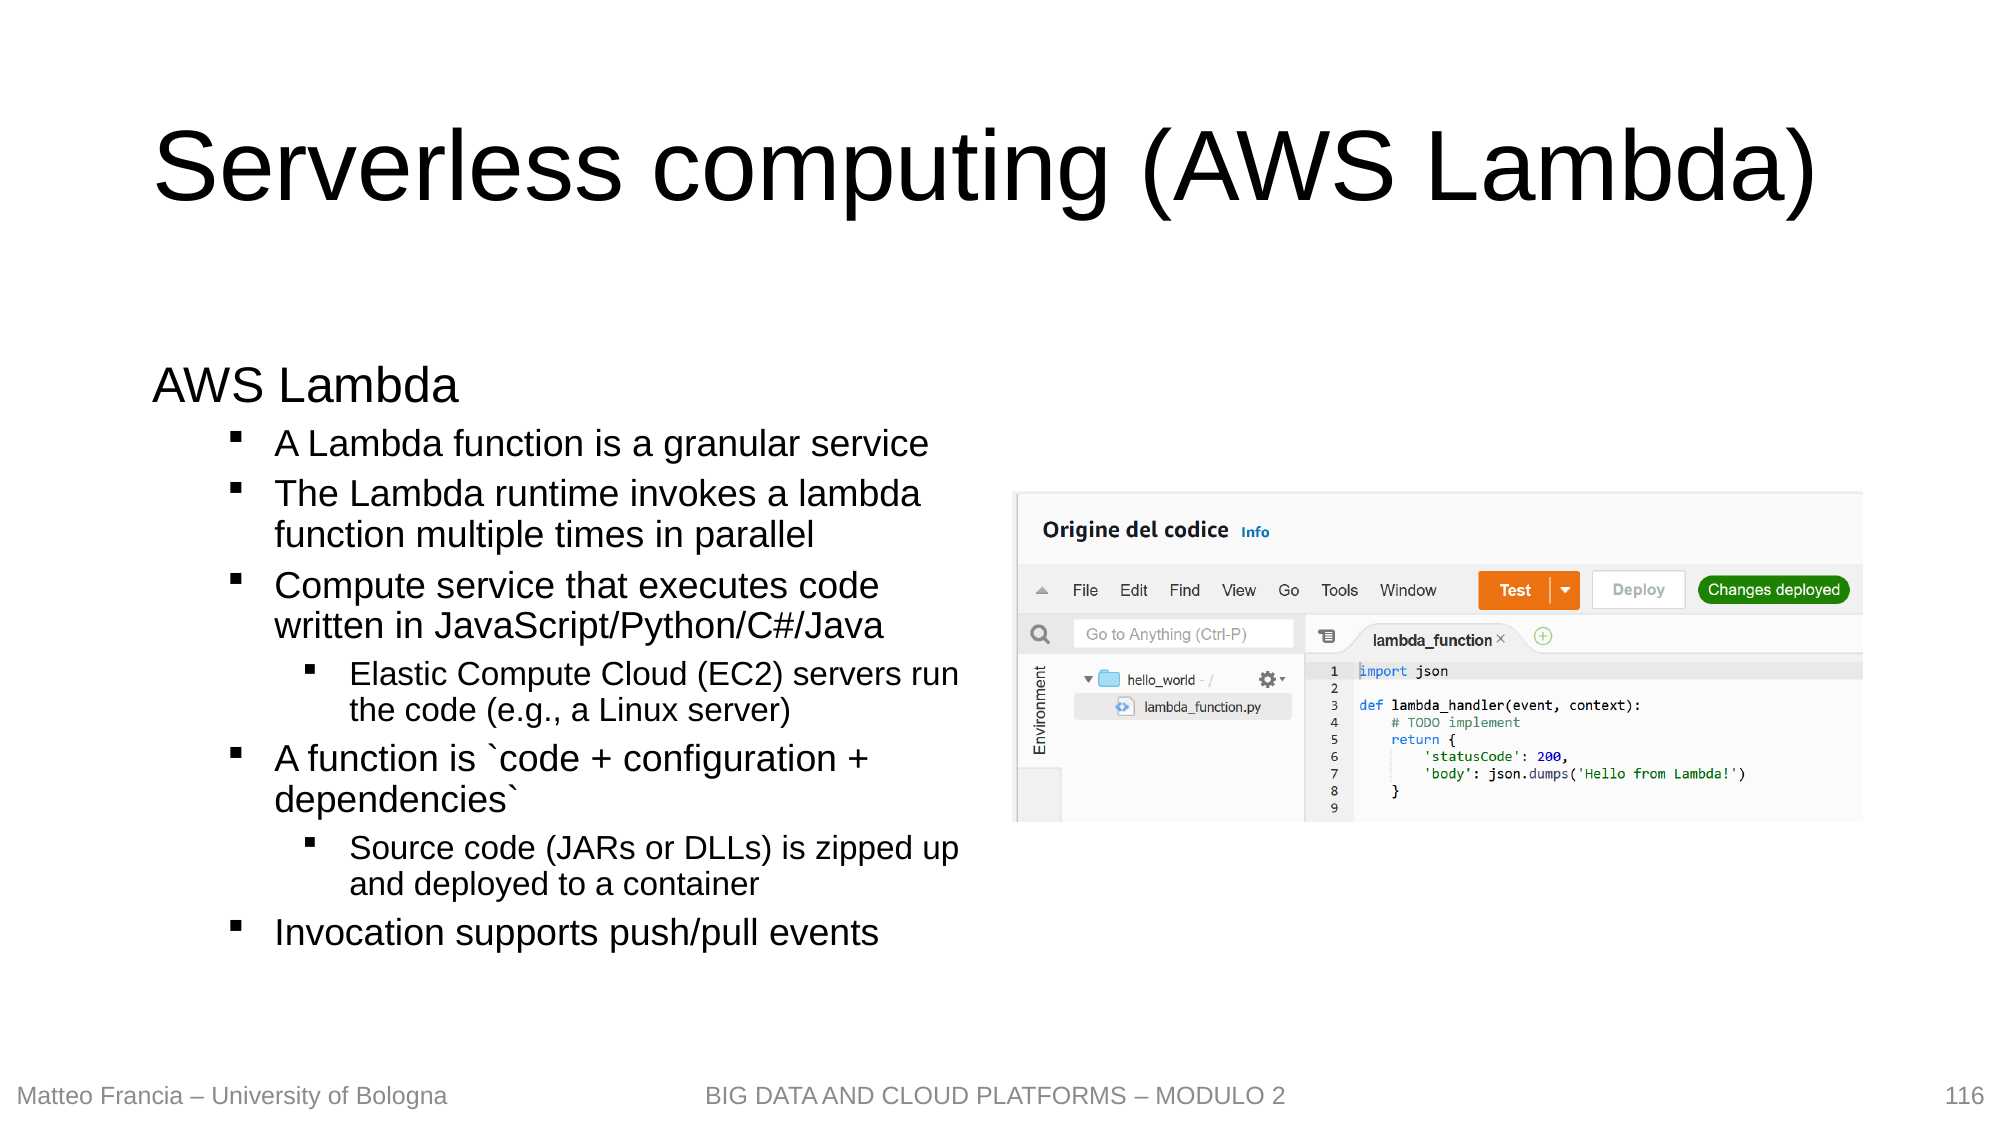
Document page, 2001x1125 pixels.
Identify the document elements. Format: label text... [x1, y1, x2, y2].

slide_number 116 [1550, 1065, 2000, 1125]
title Serverless computing (AWS Lambda) [137, 59, 1863, 278]
list AWS Lambda A Lambda function is a granular service The Lambda runtime invokes a lambda function multiple times in parallel Compute service that executes code written in JavaScript/Python/C#/Java Elastic Compute Cloud (EC2) servers run the code (e.g., a Linux server) A function is `code + configuration + dependencies` Source code (JARs or DLLs) is zipped up and deployed to a container Invocation supports push/pull events [137, 299, 988, 1014]
footer Matteo Francia – University of Bologna [0, 1065, 466, 1125]
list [1012, 491, 1863, 822]
